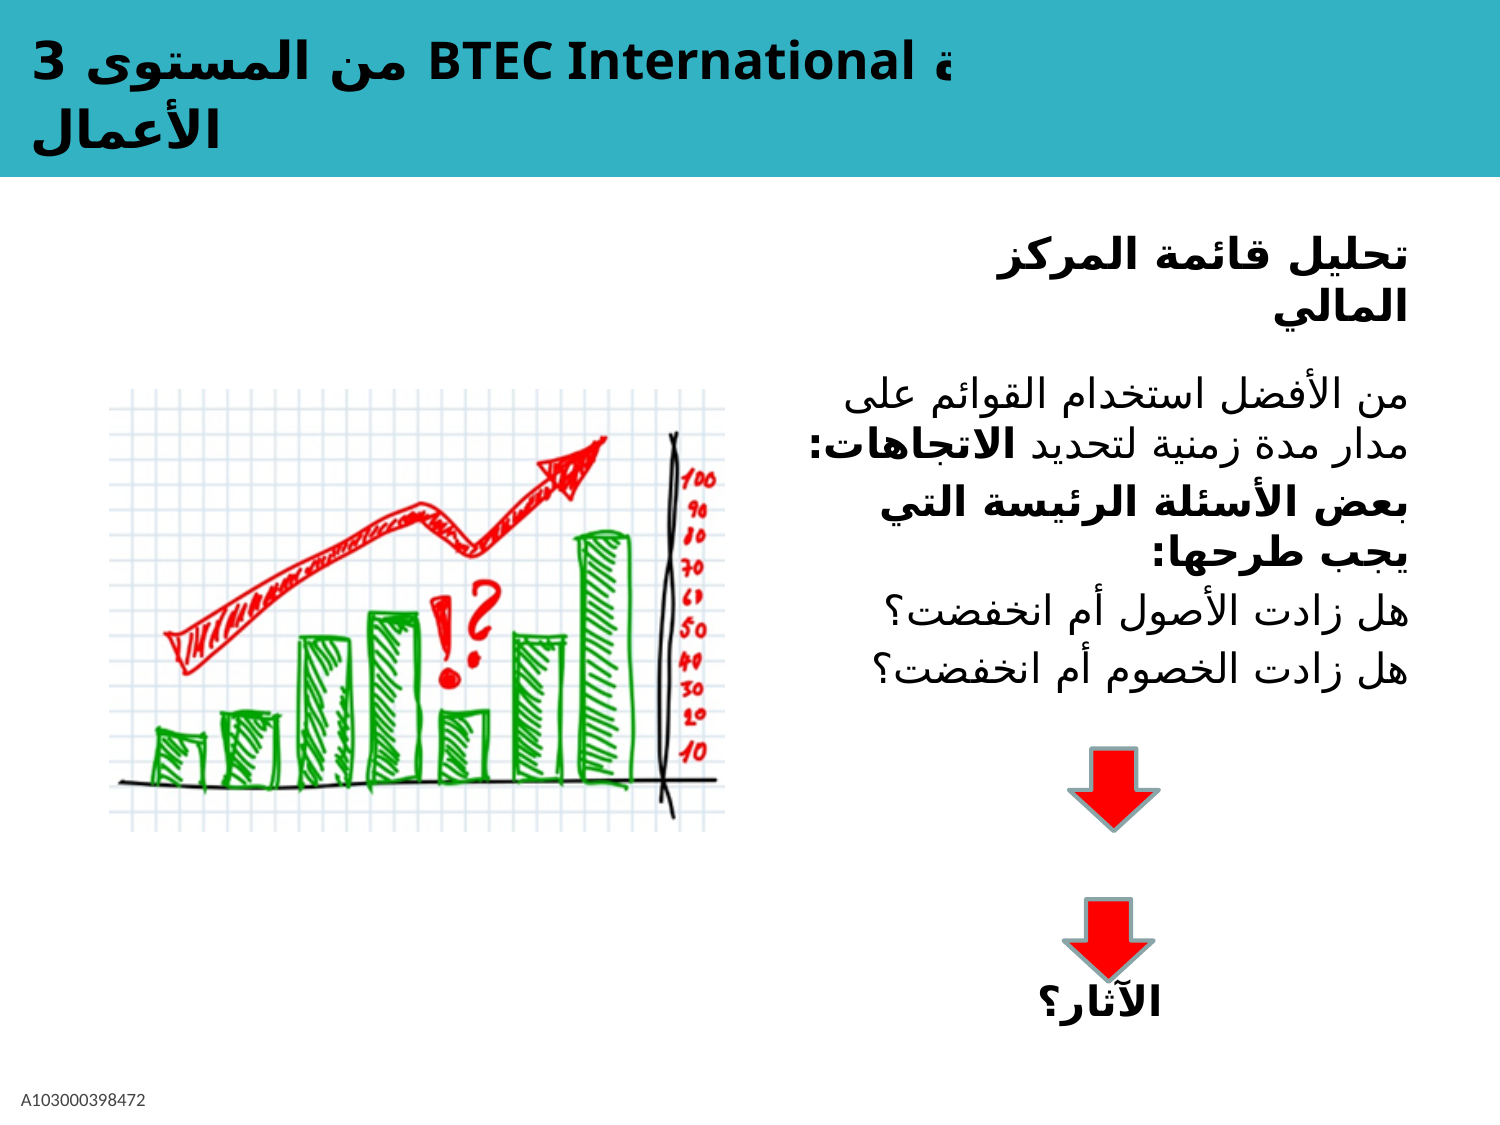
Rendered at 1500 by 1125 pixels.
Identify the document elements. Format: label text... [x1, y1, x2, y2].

picture [0, 0, 1500, 177]
list من الأفضل استخدام القوائم على مدار مدة زمنية لتحديد الاتجاهات: بعض الأسئلة الرئيسة التي يجب طرحها: هل زادت الأصول أم انخفضت؟ هل زادت الخصوم أم انخفضت؟ الآثار؟ صافي الأصول المتداولة [774, 359, 1425, 1063]
picture [109, 388, 726, 832]
text_box A103000398472 [5, 1083, 183, 1119]
text_box [1061, 897, 1156, 984]
title تحليل قائمة المركز المالي [931, 196, 1425, 339]
text_box [1066, 746, 1161, 833]
